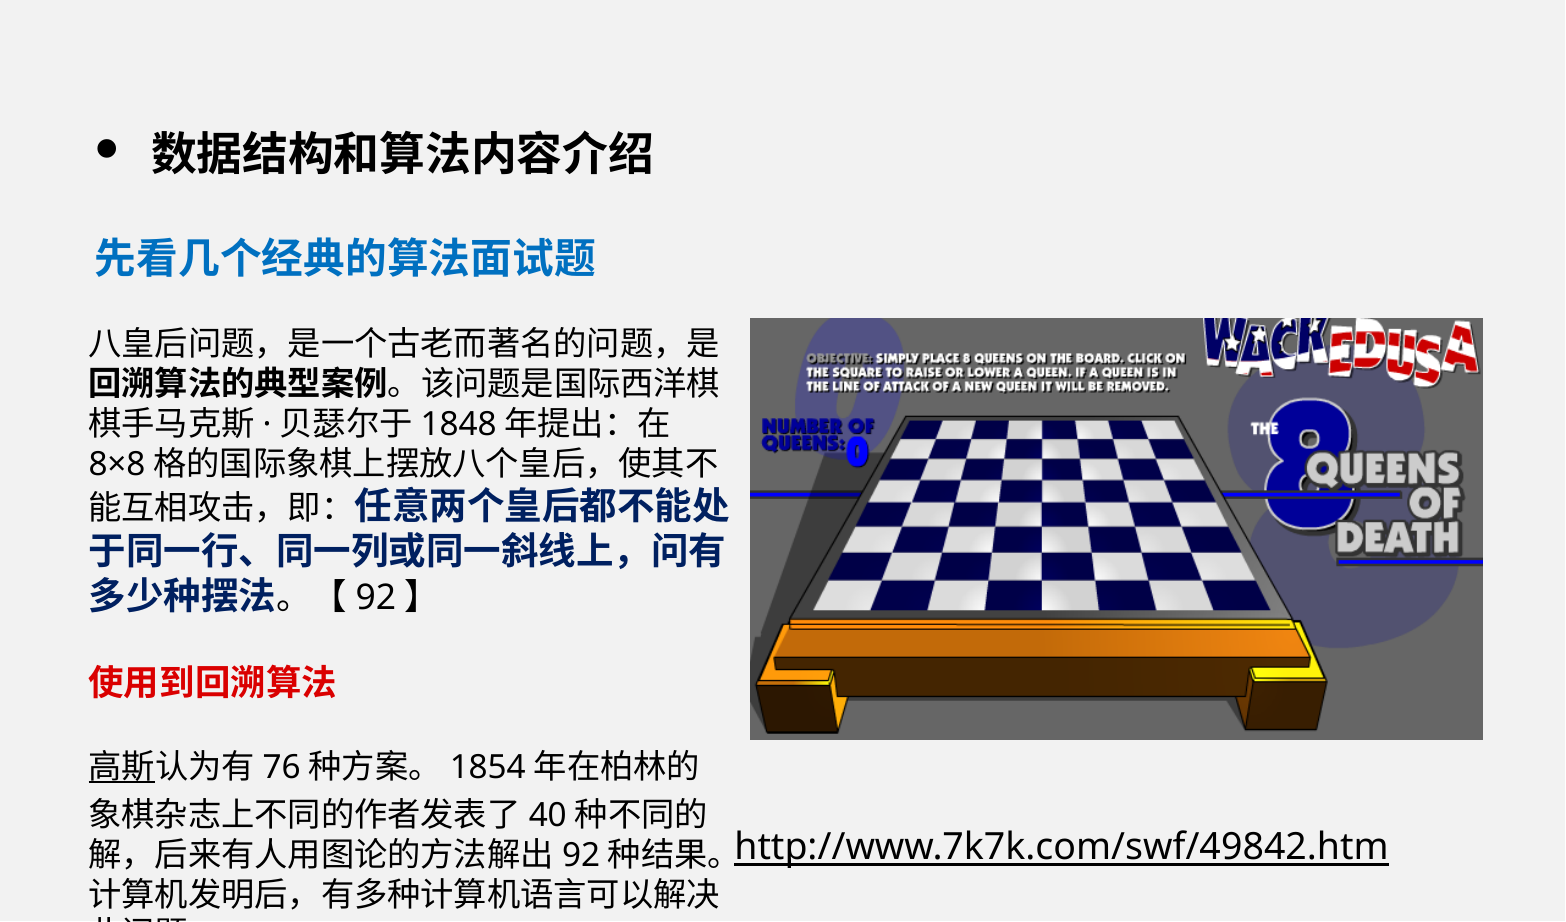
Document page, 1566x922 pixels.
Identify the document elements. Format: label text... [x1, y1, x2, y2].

text_box 数据结构和算法内容介绍 [79, 123, 1325, 188]
text_box 先看几个经典的算法面试题 [80, 224, 1515, 335]
picture [750, 318, 1483, 741]
text_box http://www.7k7k.com/swf/49842.htm [719, 814, 1414, 881]
text_box [92, 204, 1535, 469]
text_box 八皇后问题，是一个古老而著名的问题，是回溯算法的典型案例。该问题是国际西洋棋棋手马克斯·贝瑟尔于1848年提出：在8×8格的国际象棋上摆放八个皇后，使其不能互相攻击，即：任意两个皇后都不能处于同一行、同一列或同一斜线上，问有多少种摆法。【92】 使用到回溯算法 高斯认为有76种方案。1854年在柏林的象棋杂志上不同的作者发表了40种不同的解，后来有人用图论的方法解出92种结果。计算机发明后，有多种计算机语言可以解决此问题 [73, 270, 748, 922]
